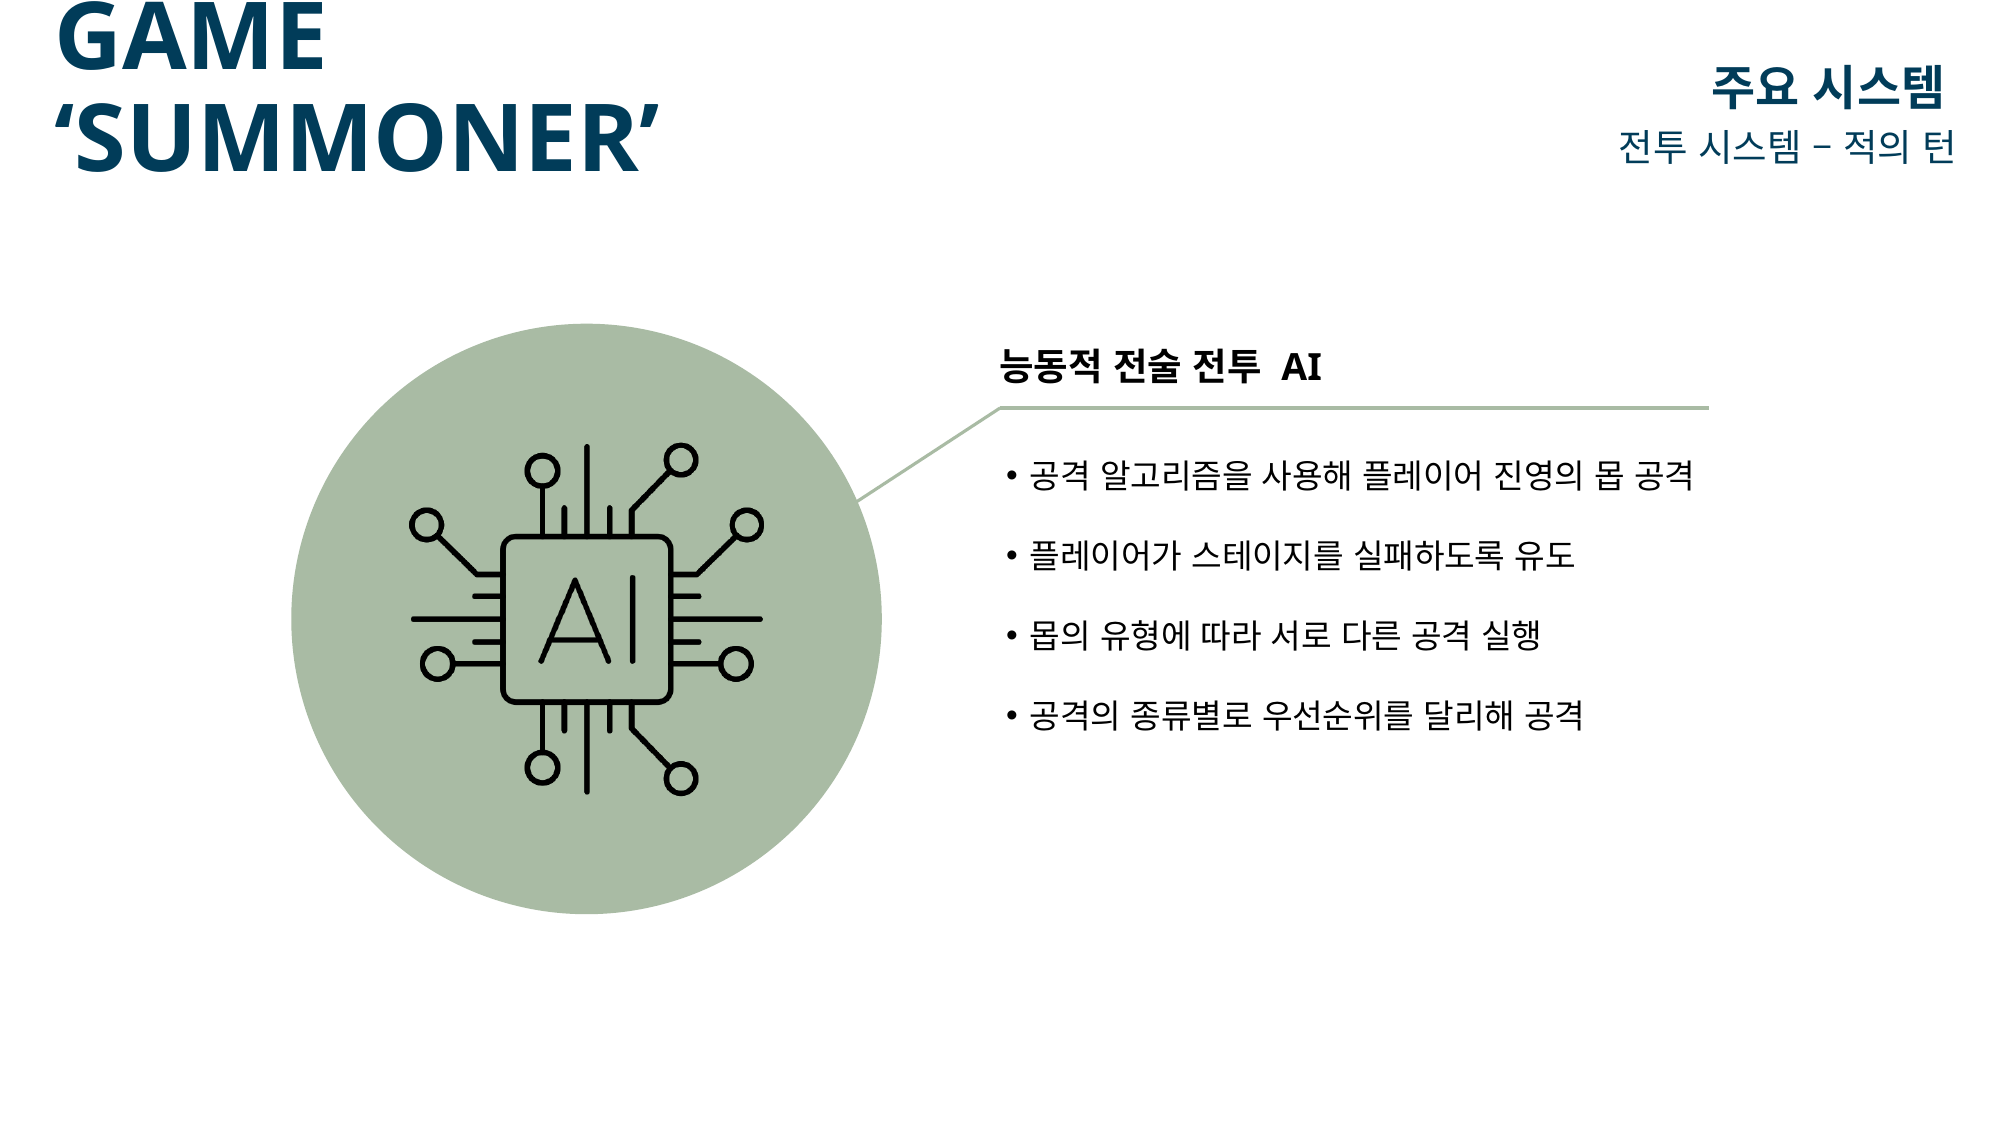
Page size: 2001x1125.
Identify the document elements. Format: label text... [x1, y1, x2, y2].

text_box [291, 323, 1709, 915]
title GAME ‘SUMMONER’ [39, 34, 802, 147]
list 주요 시스템 [1198, 34, 1961, 147]
text_box 전투 시스템 – 적의 턴 [1603, 116, 1972, 176]
